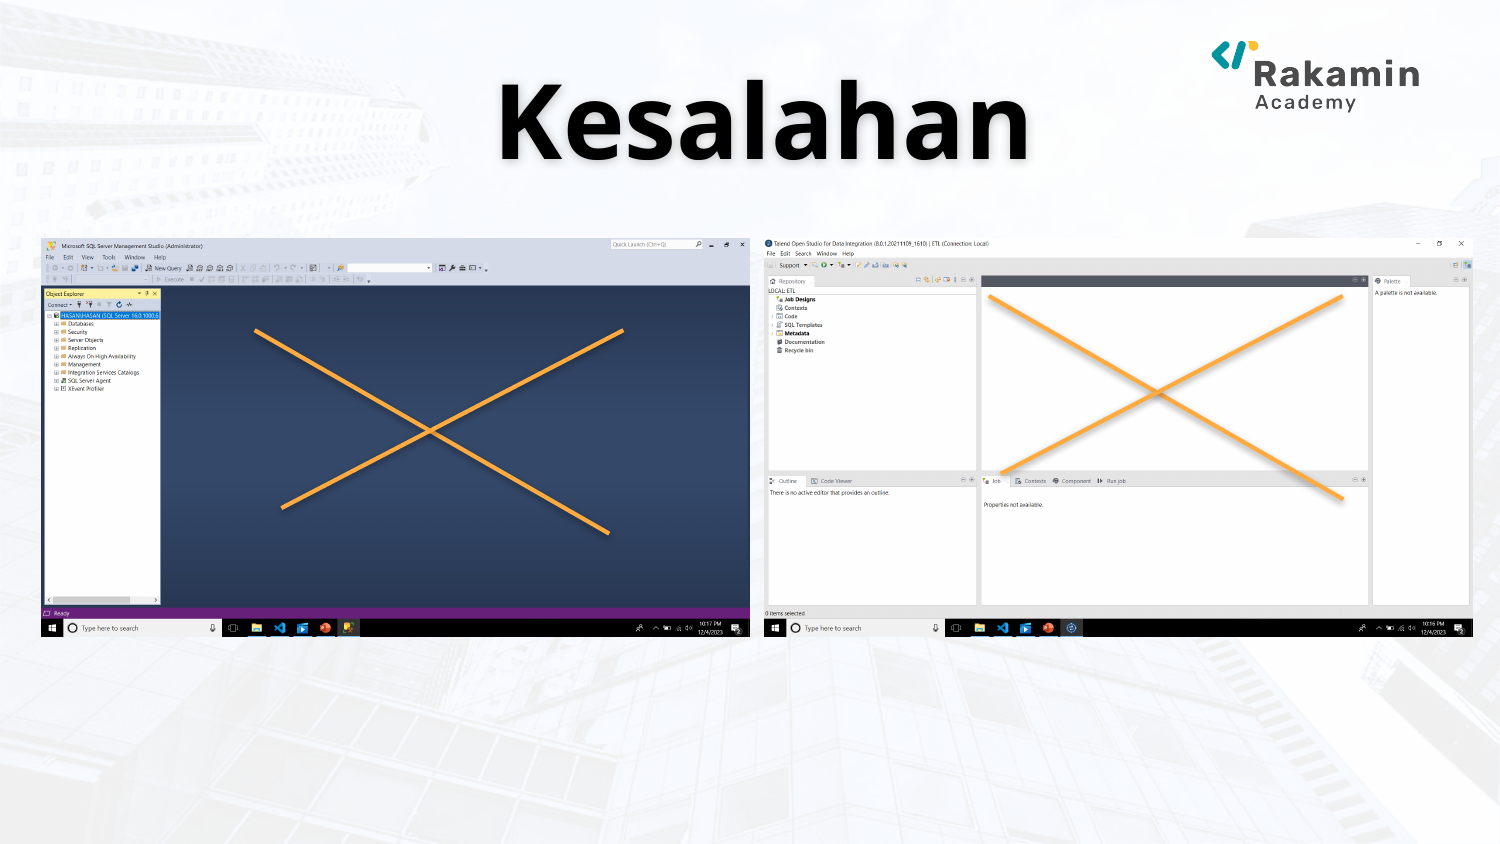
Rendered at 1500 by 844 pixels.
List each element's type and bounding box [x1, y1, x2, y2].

text_box [254, 329, 610, 534]
text_box [281, 329, 624, 509]
text_box [988, 295, 1344, 500]
text_box [1000, 295, 1344, 474]
picture [0, 0, 1500, 844]
